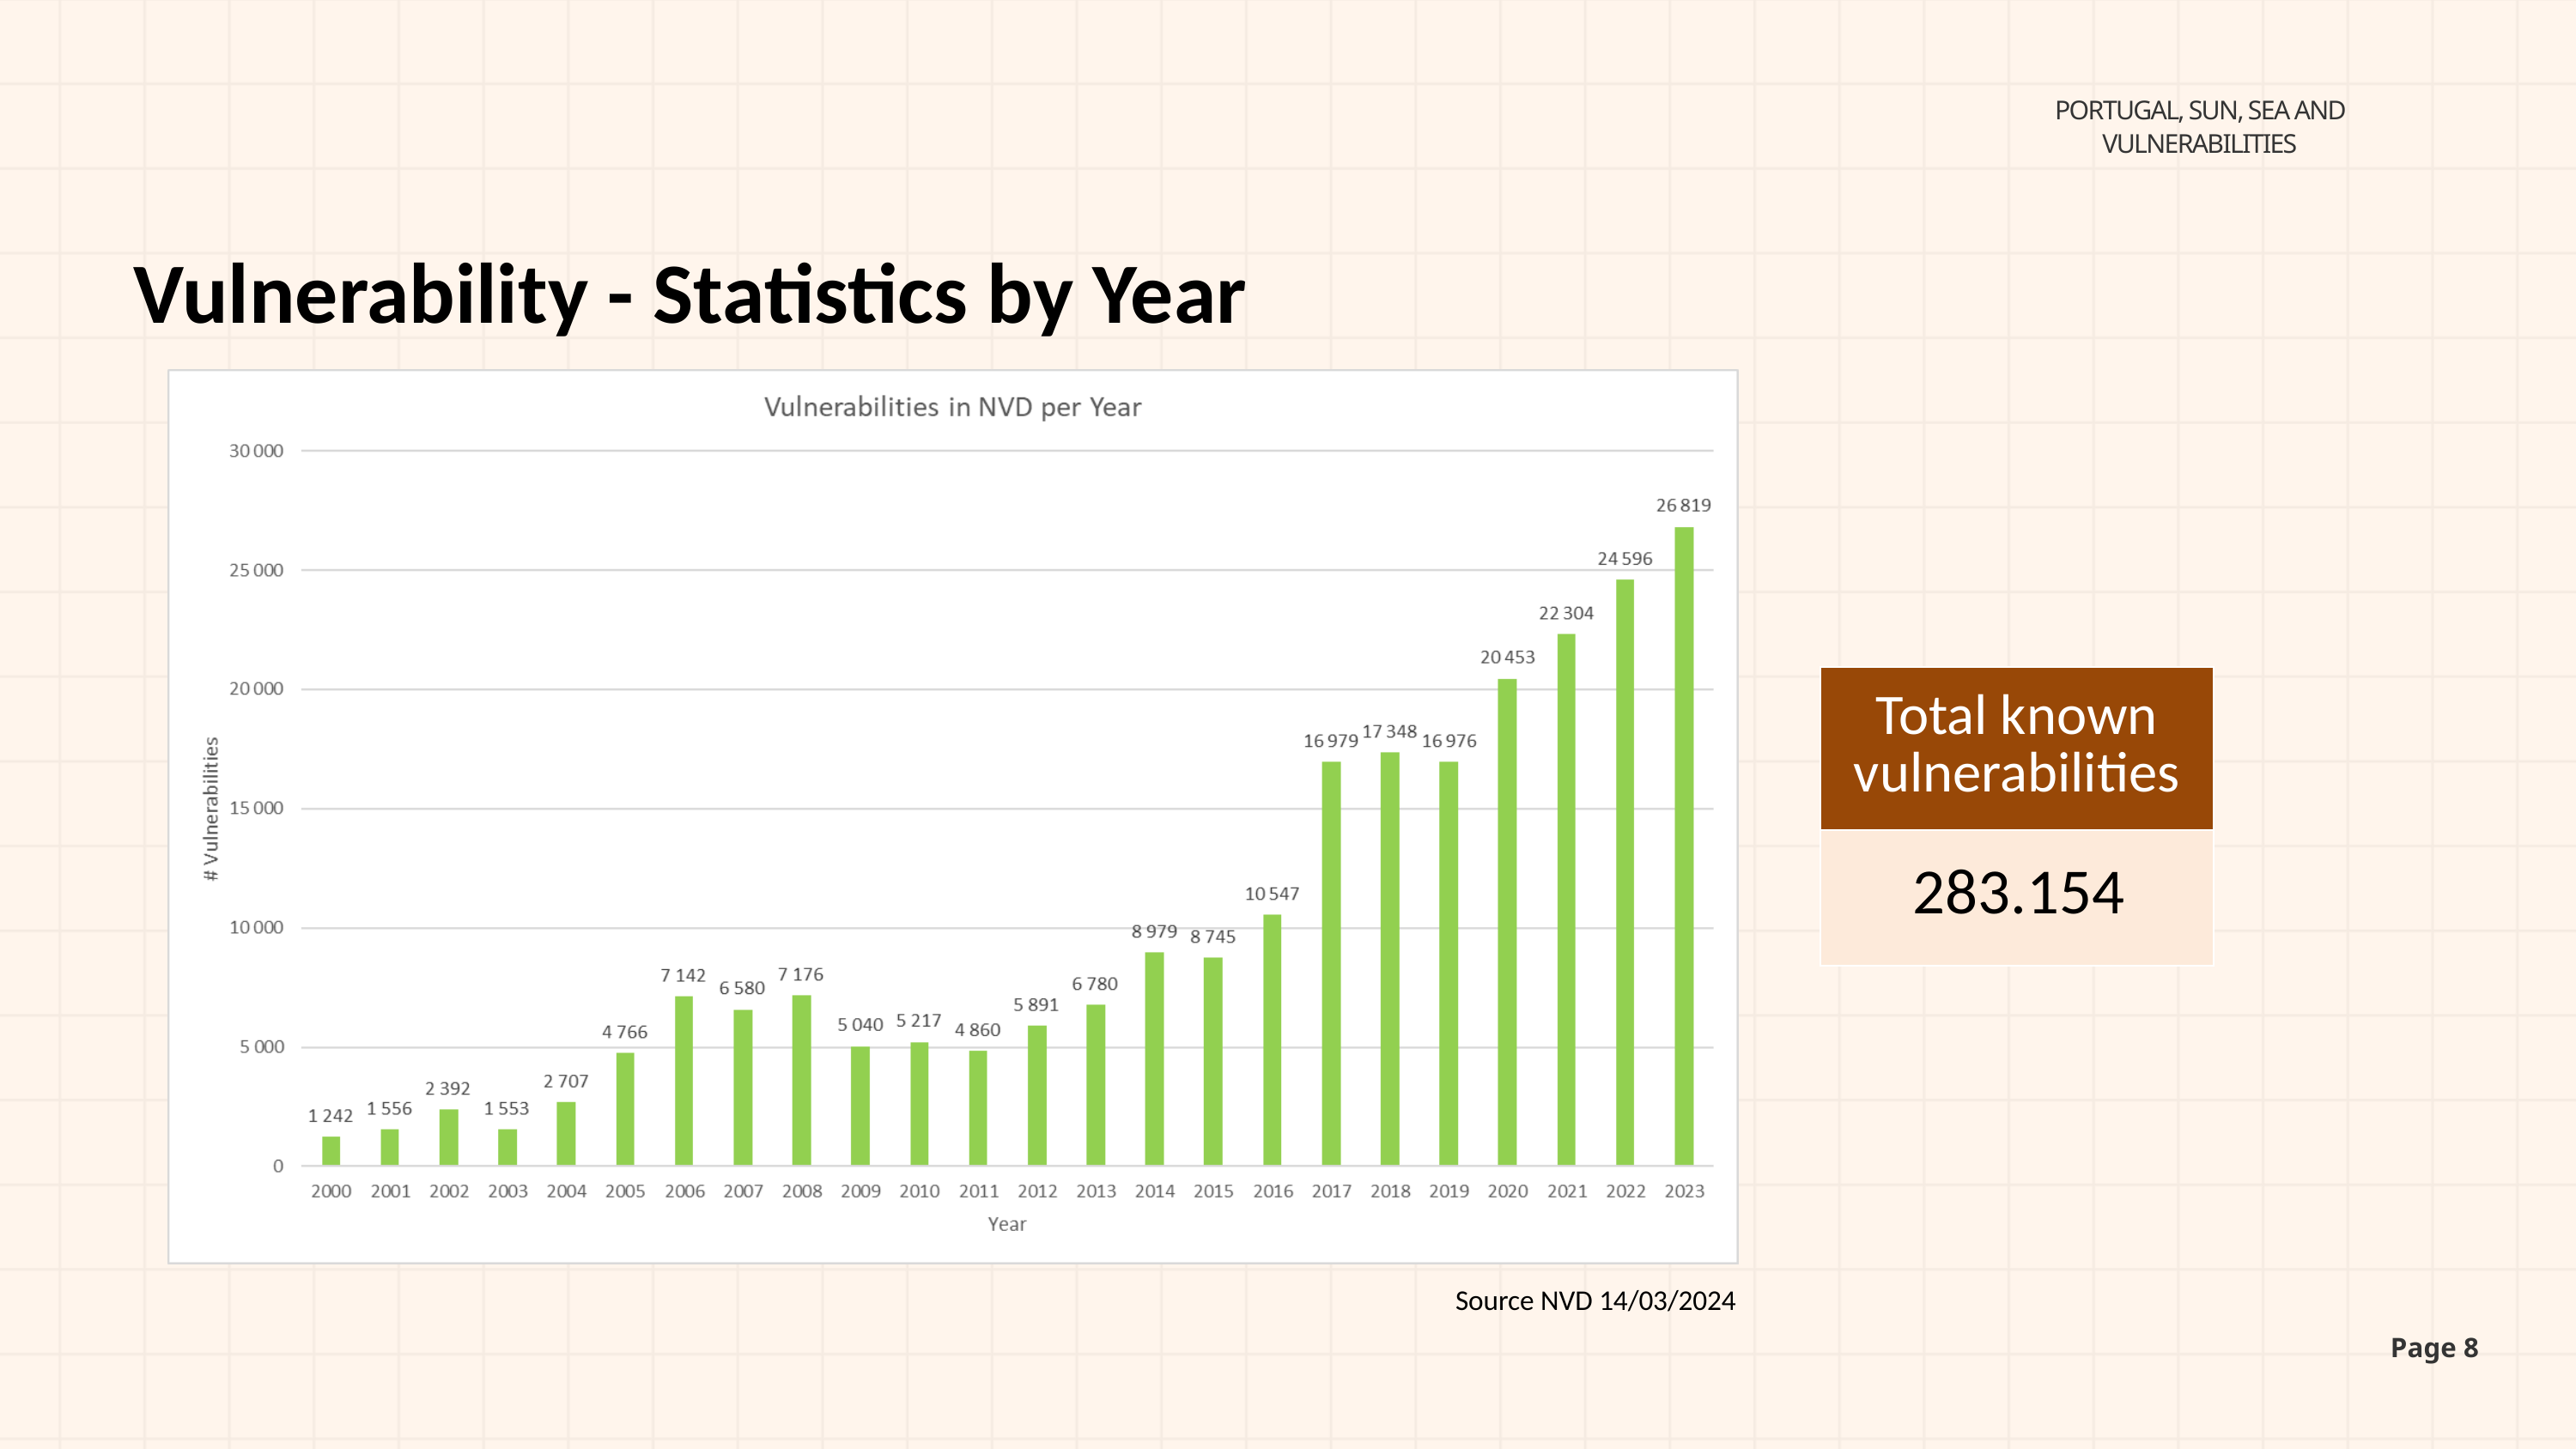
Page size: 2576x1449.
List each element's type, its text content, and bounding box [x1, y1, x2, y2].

table_cell 283.154 [1821, 831, 2213, 965]
text_box Source NVD 14/03/2024 [1363, 1276, 1829, 1331]
text_box Page 8 [2337, 1330, 2480, 1405]
text_box PORTUGAL, SUN, SEA AND VULNERABILITIES [1961, 91, 2438, 159]
picture [167, 368, 1740, 1264]
text_box Vulnerability - Statistics by Year [121, 230, 2447, 369]
table_header Total known vulnerabilities [1821, 668, 2213, 829]
text_box [0, 0, 2576, 1449]
